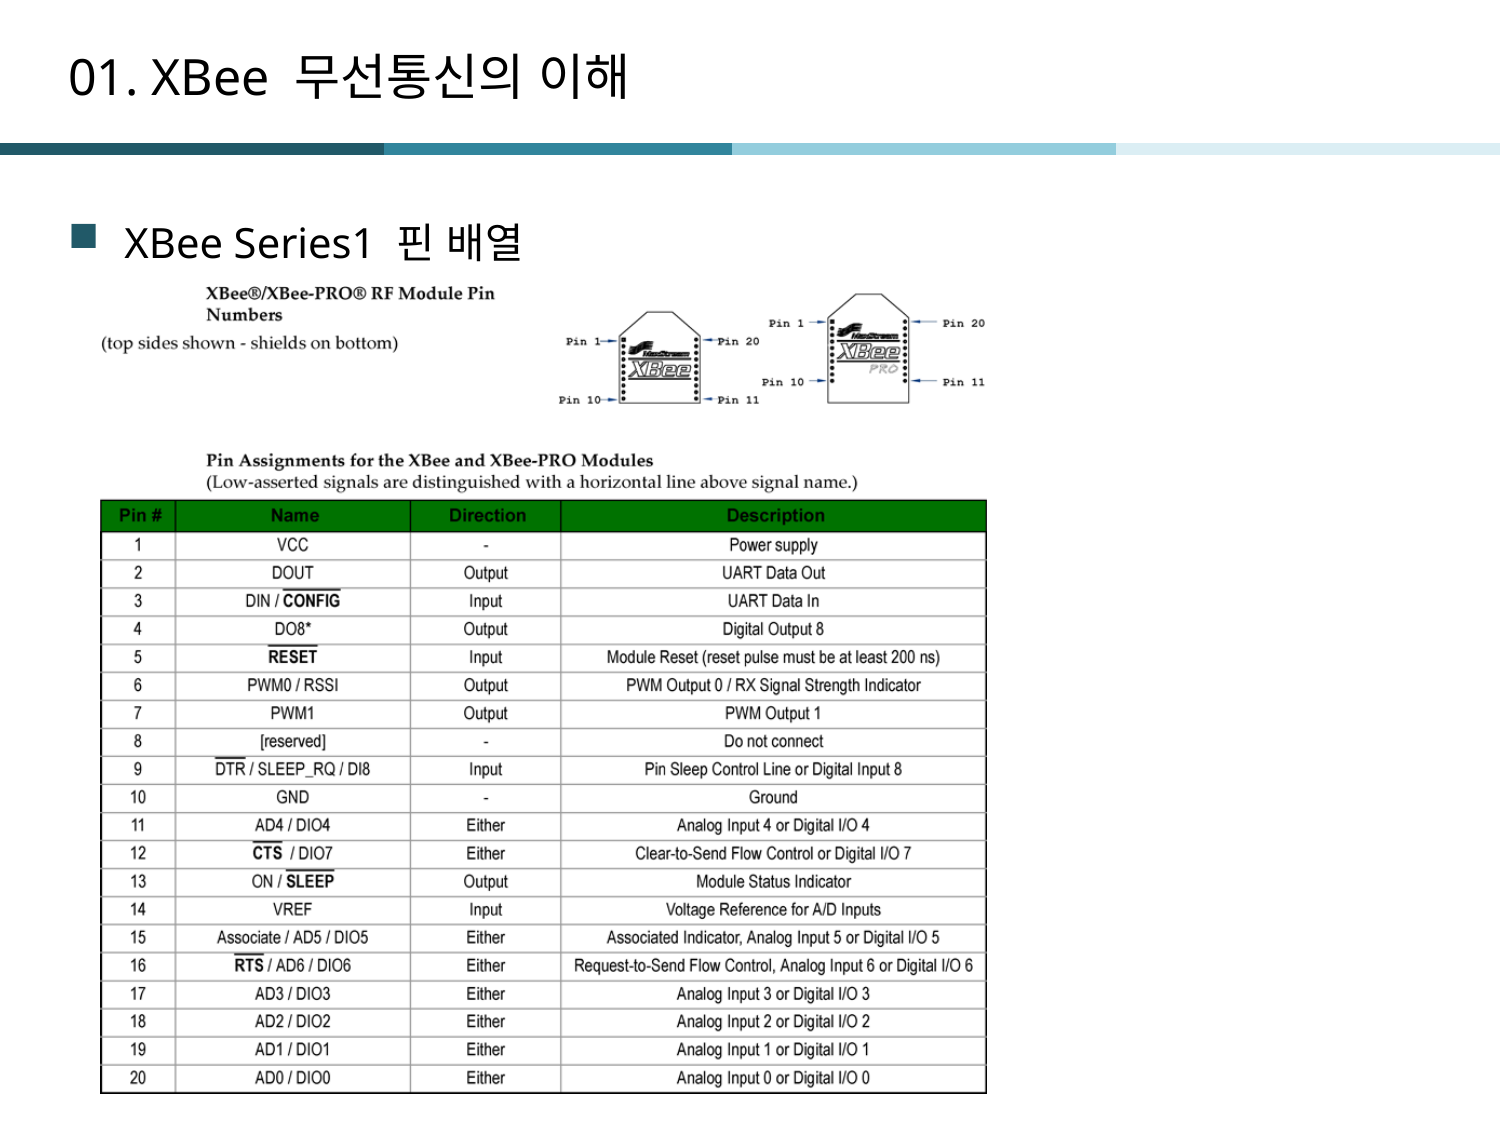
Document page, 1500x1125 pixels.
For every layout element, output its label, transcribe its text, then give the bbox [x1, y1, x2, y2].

title 01. XBee 무선통신의 이해 [53, 30, 1459, 121]
list XBee Series1 핀 배열 [53, 184, 1447, 1071]
picture [100, 286, 987, 1095]
